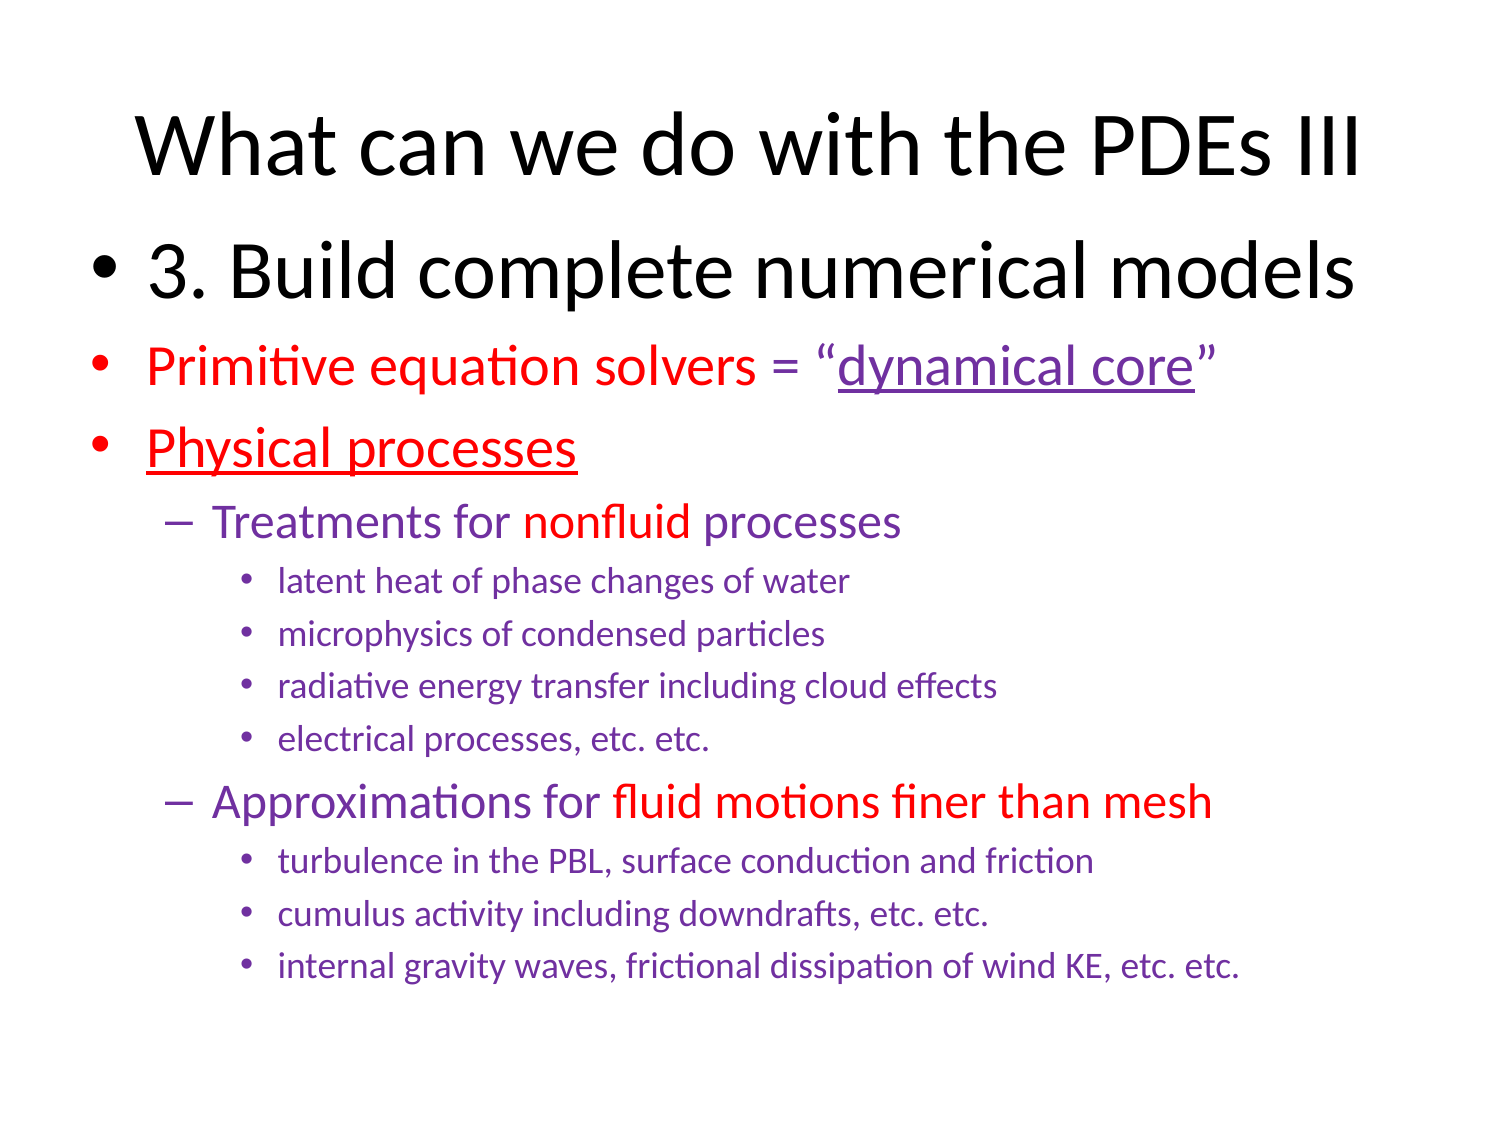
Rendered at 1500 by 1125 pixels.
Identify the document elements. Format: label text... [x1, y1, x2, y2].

title What can we do with the PDEs III [75, 45, 1425, 208]
list 3. Build complete numerical models Primitive equation solvers = “dynamical core” Physical processes Treatments for nonfluid processes latent heat of phase changes of water microphysics of condensed particles radiative energy transfer including cloud effects electrical processes, etc. etc. Approximations for fluid motions finer than mesh turbulence in the PBL, surface conduction and friction cumulus activity including downdrafts, etc. etc. internal gravity waves, frictional dissipation of wind KE, etc. etc. [75, 208, 1425, 1125]
